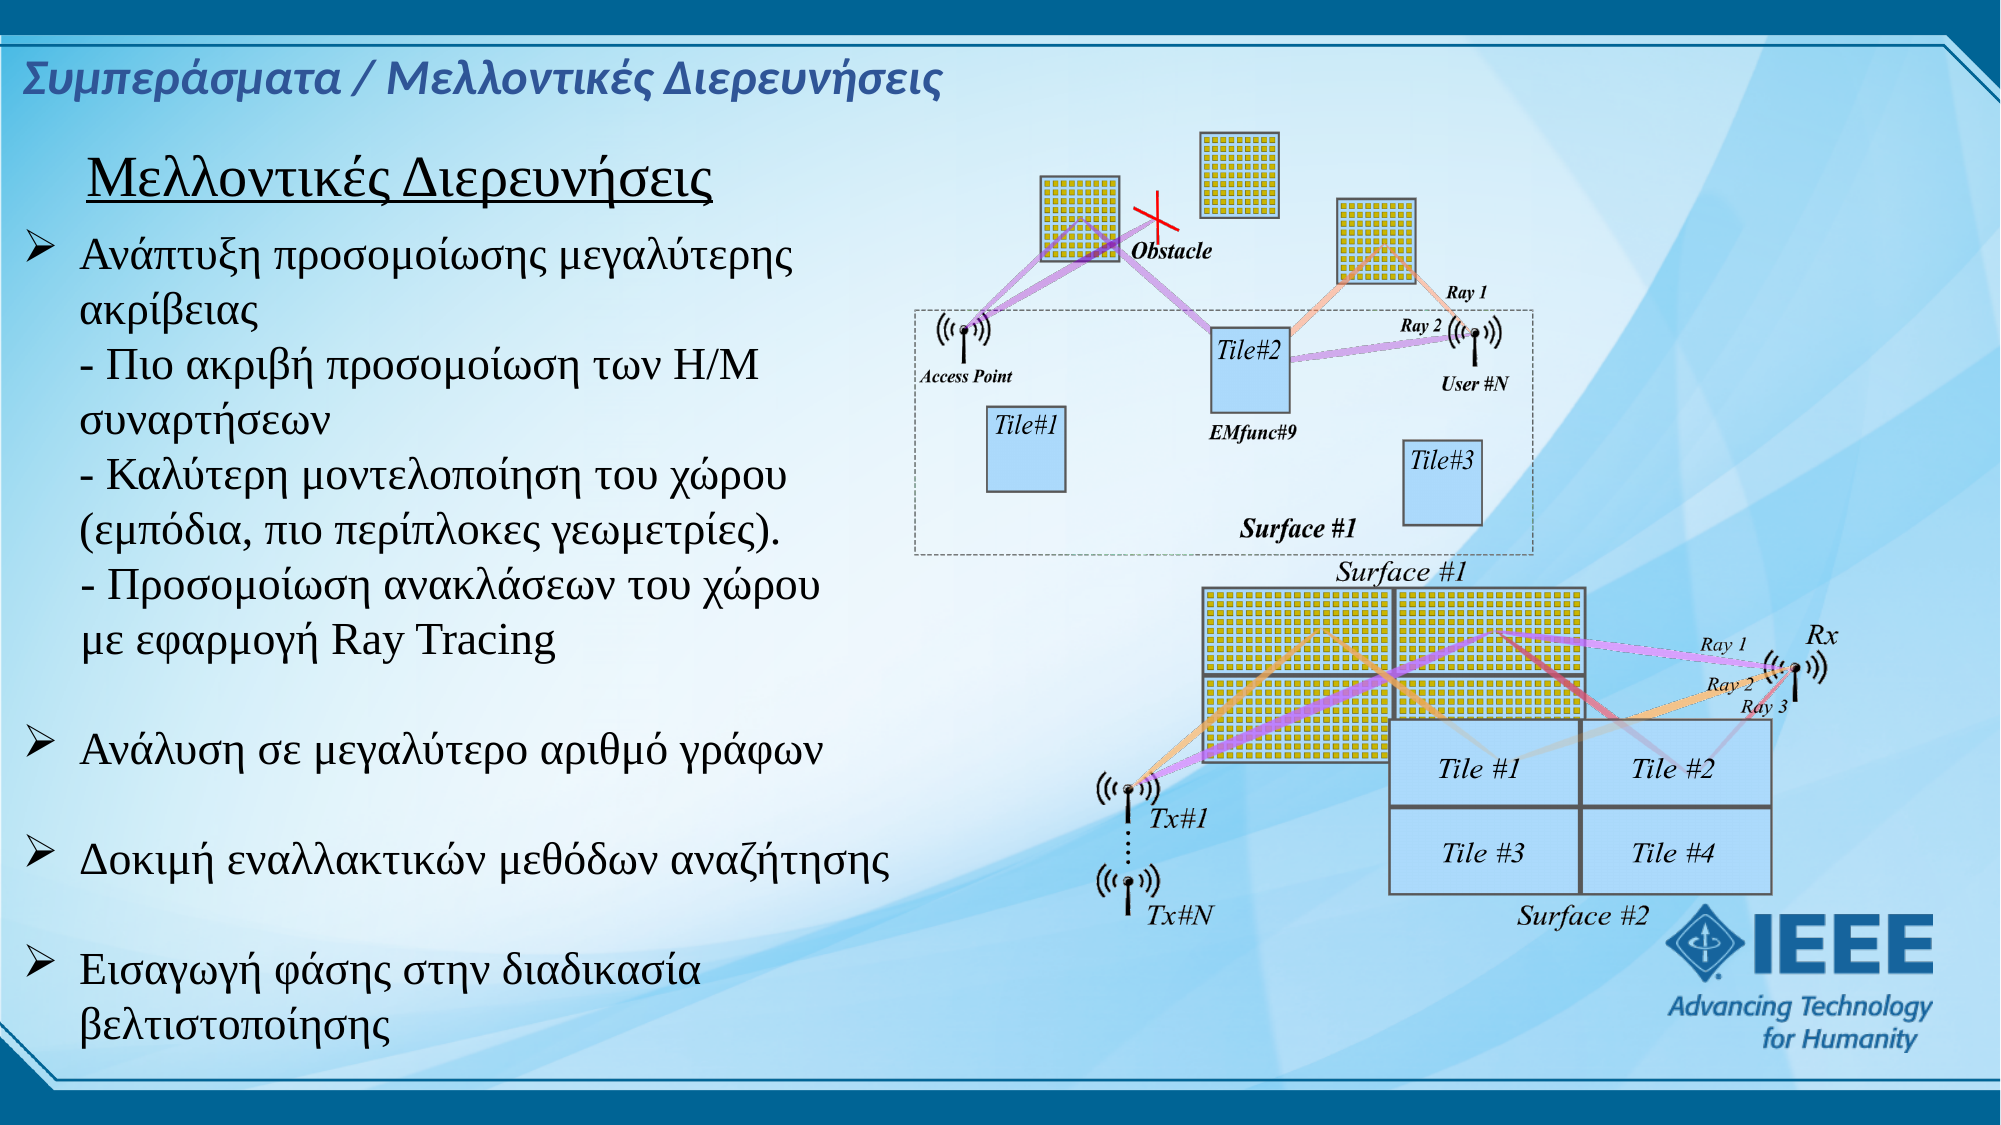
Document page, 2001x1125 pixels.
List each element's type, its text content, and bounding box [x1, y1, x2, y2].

text_box Συμπεράσματα / Μελλοντικές Διερευνήσεις [8, 37, 1000, 112]
picture [958, 1082, 2001, 1090]
picture [0, 47, 2001, 1078]
text_box Ανάπτυξη προσομοίωσης μεγαλύτερης ακρίβειας - Πιο ακριβή προσομοίωση των Η/Μ συναρτήσεων - Καλύτερη μοντελοποίηση του χώρου (εμπόδια, πιο περίπλοκες γεωμετρίες). - Προσομοίωση ανακλάσεων του χώρου με εφαρμογή Ray Tracing Ανάλυση σε μεγαλύτερο αριθμό γράφων Δοκιμή εναλλακτικών μεθόδων αναζήτησης Εισαγωγή φάσης στην διαδικασία βελτιστοποίησης [8, 216, 958, 1125]
picture [0, 1028, 8, 1043]
picture [0, 916, 8, 1028]
text_box Μελλοντικές Διερευνήσεις [71, 130, 832, 216]
picture [0, 36, 2001, 99]
